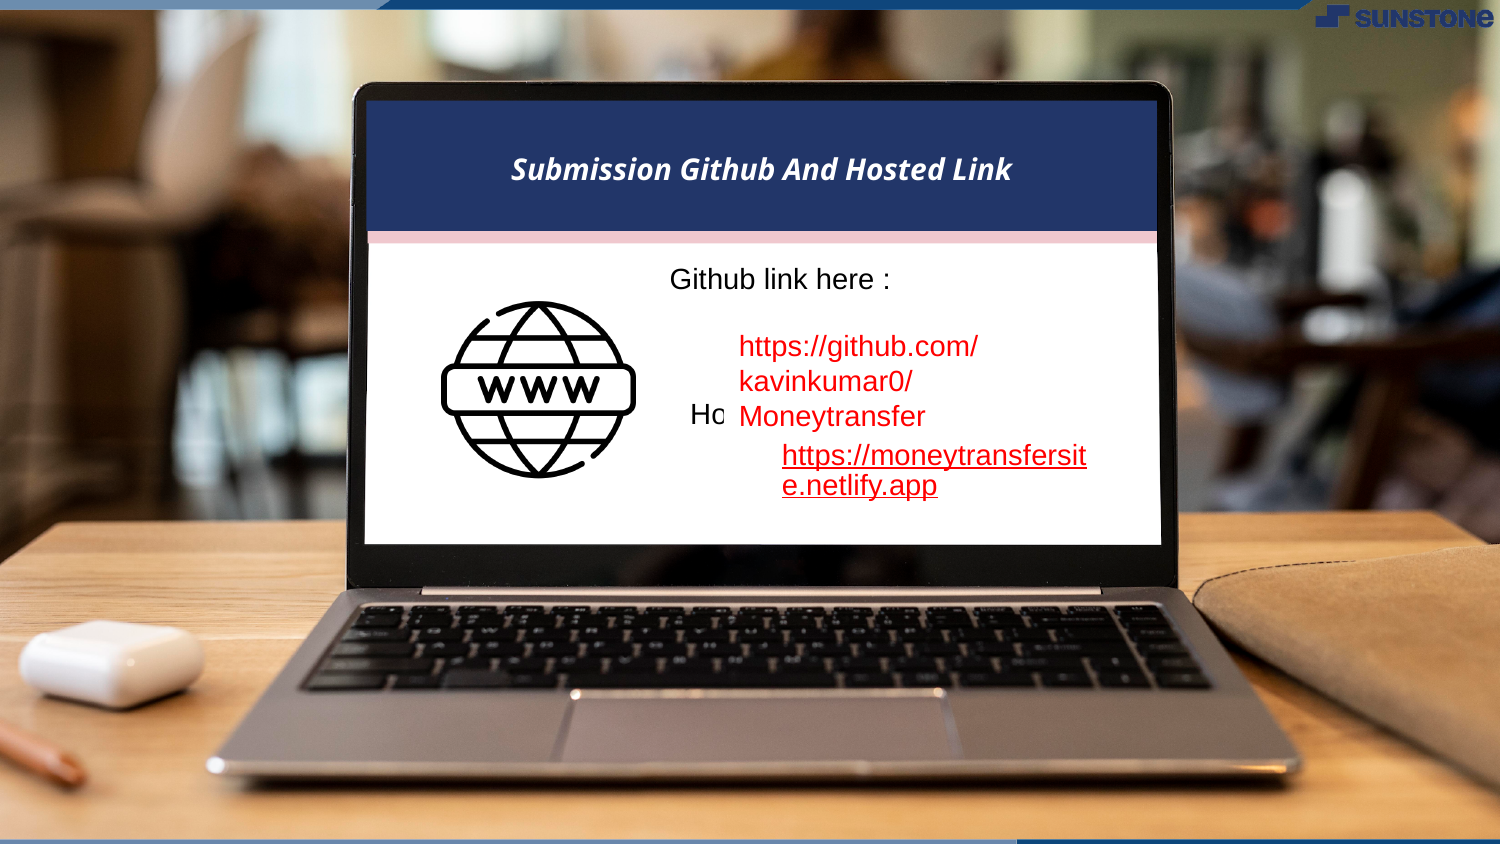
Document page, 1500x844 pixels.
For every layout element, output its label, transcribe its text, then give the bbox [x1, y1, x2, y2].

text_box Hosted link : [675, 387, 723, 438]
text_box https://moneytransfersite.netlify.app [767, 429, 1109, 479]
list Submission Github And Hosted Link [432, 131, 1091, 206]
text_box https://github.com/kavinkumar0/Moneytransfer [723, 320, 1083, 440]
picture [0, 0, 1500, 844]
text_box Github link here : [654, 252, 1044, 303]
